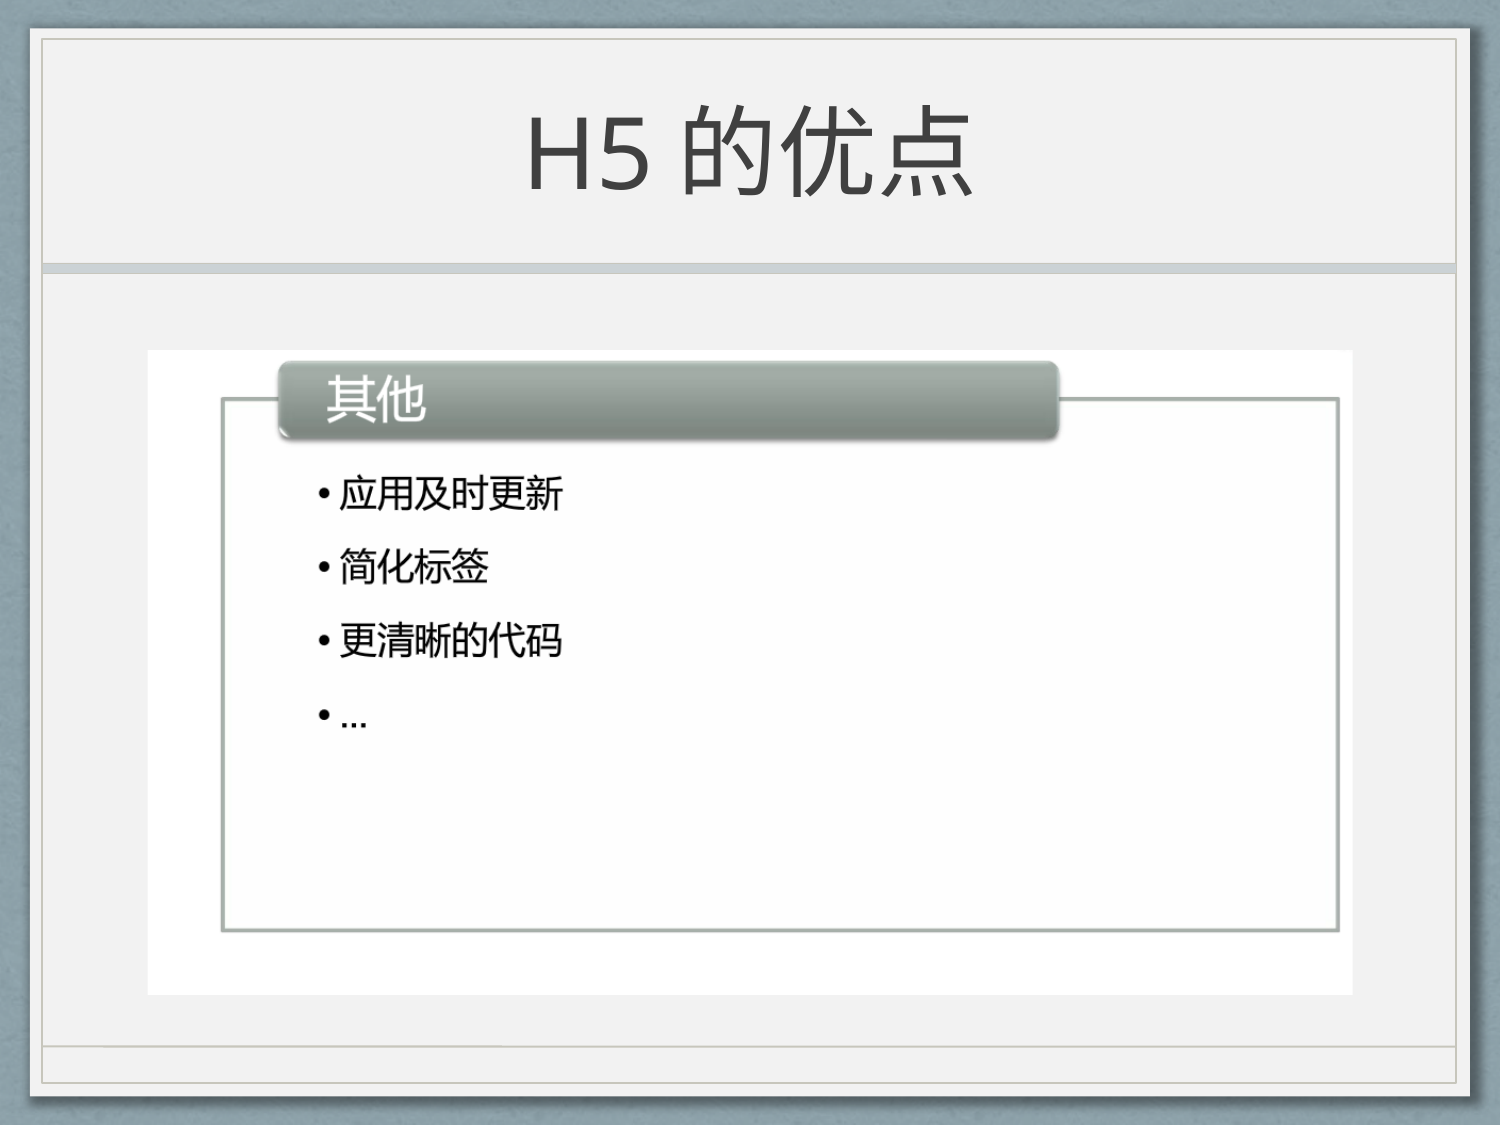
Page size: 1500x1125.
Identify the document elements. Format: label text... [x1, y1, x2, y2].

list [147, 349, 1354, 996]
title H5的优点 [147, 40, 1353, 260]
